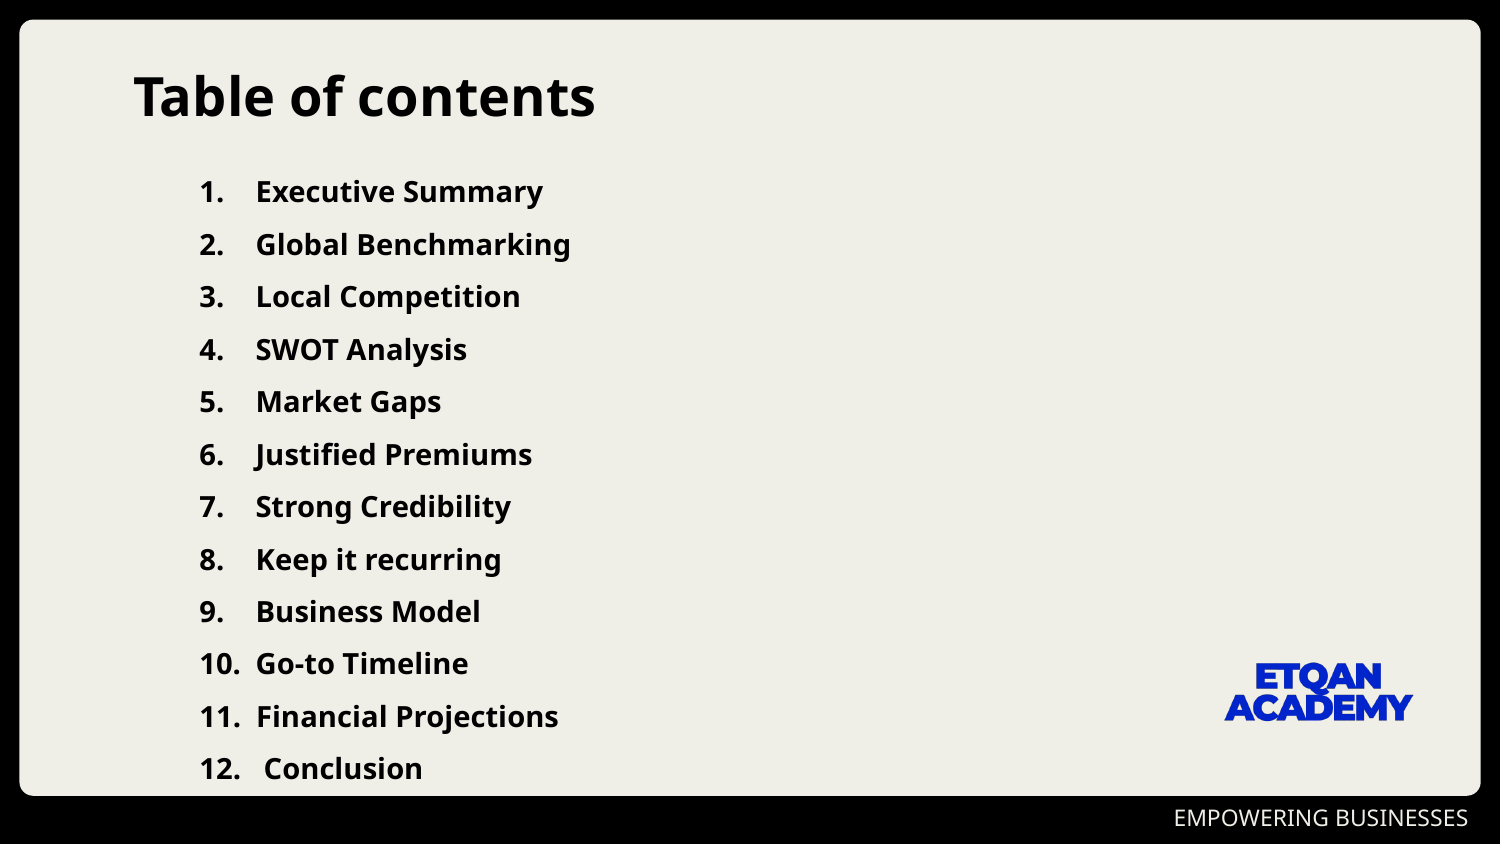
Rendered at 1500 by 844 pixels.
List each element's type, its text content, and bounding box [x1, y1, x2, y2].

text_box EMPOWERING BUSINESSES [1156, 803, 1487, 832]
subtitle Executive Summary Global Benchmarking Local Competition SWOT Analysis Market Gaps Justified Premiums Strong Credibility Keep it recurring Business Model Go-to Timeline 11. Financial Projections 12. Conclusion [159, 141, 1147, 703]
picture [1213, 585, 1425, 797]
title Table of contents [118, 47, 1382, 142]
